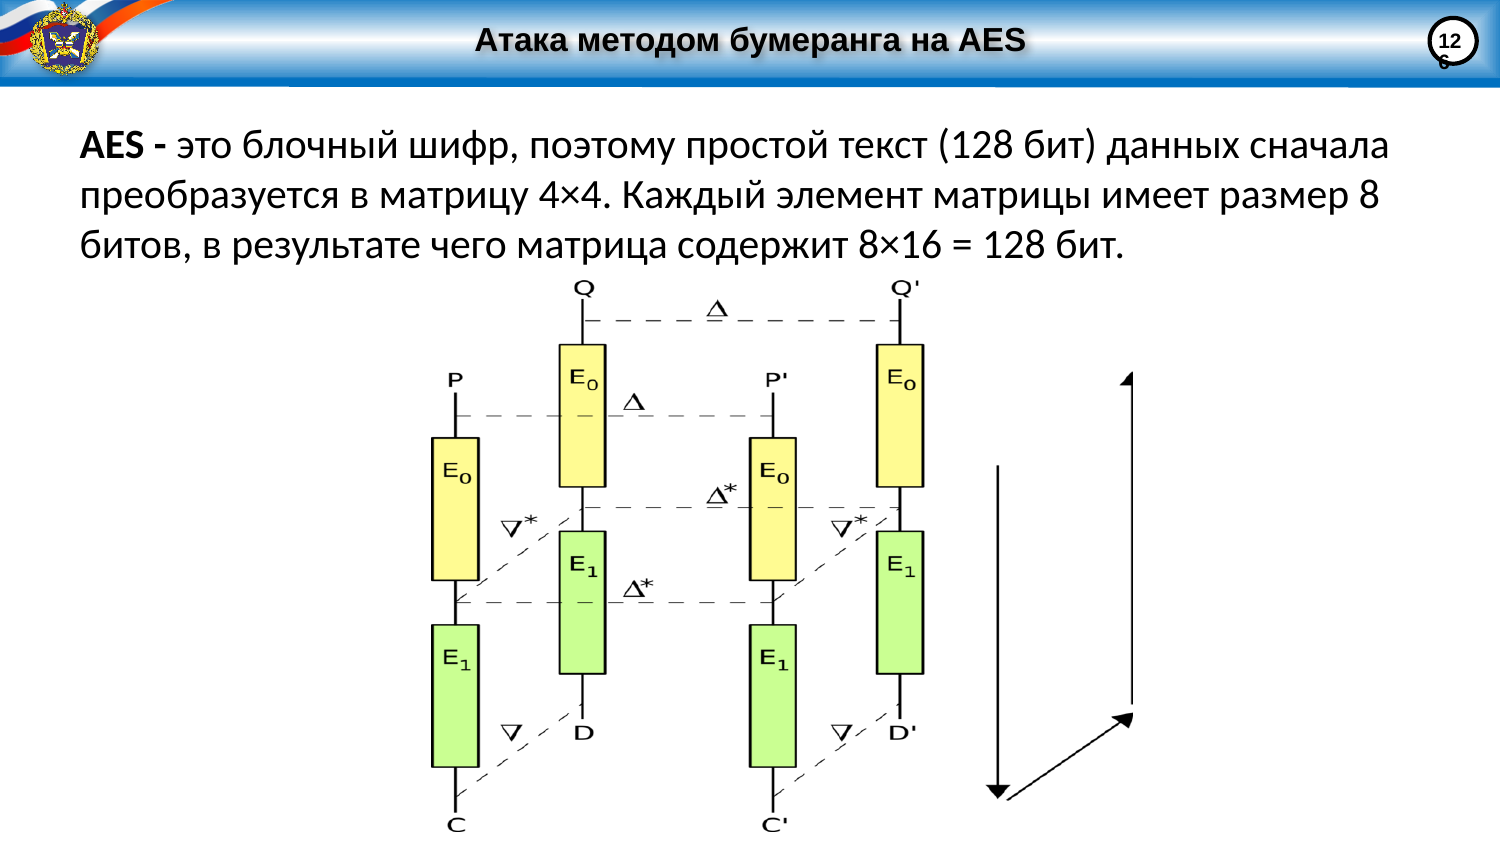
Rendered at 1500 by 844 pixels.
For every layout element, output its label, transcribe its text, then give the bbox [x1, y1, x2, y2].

text_box AES - это блочный шифр, поэтому простой текст (128 бит) данных сначала преобразуется в матрицу 4×4. Каждый элемент матрицы имеет размер 8 битов, в результате чего матрица содержит 8×16 = 128 бит. [64, 109, 1471, 345]
picture [430, 279, 1133, 833]
title Атака методом бумеранга на AES [1, 0, 1500, 86]
slide_number 126 [1423, 12, 1483, 68]
